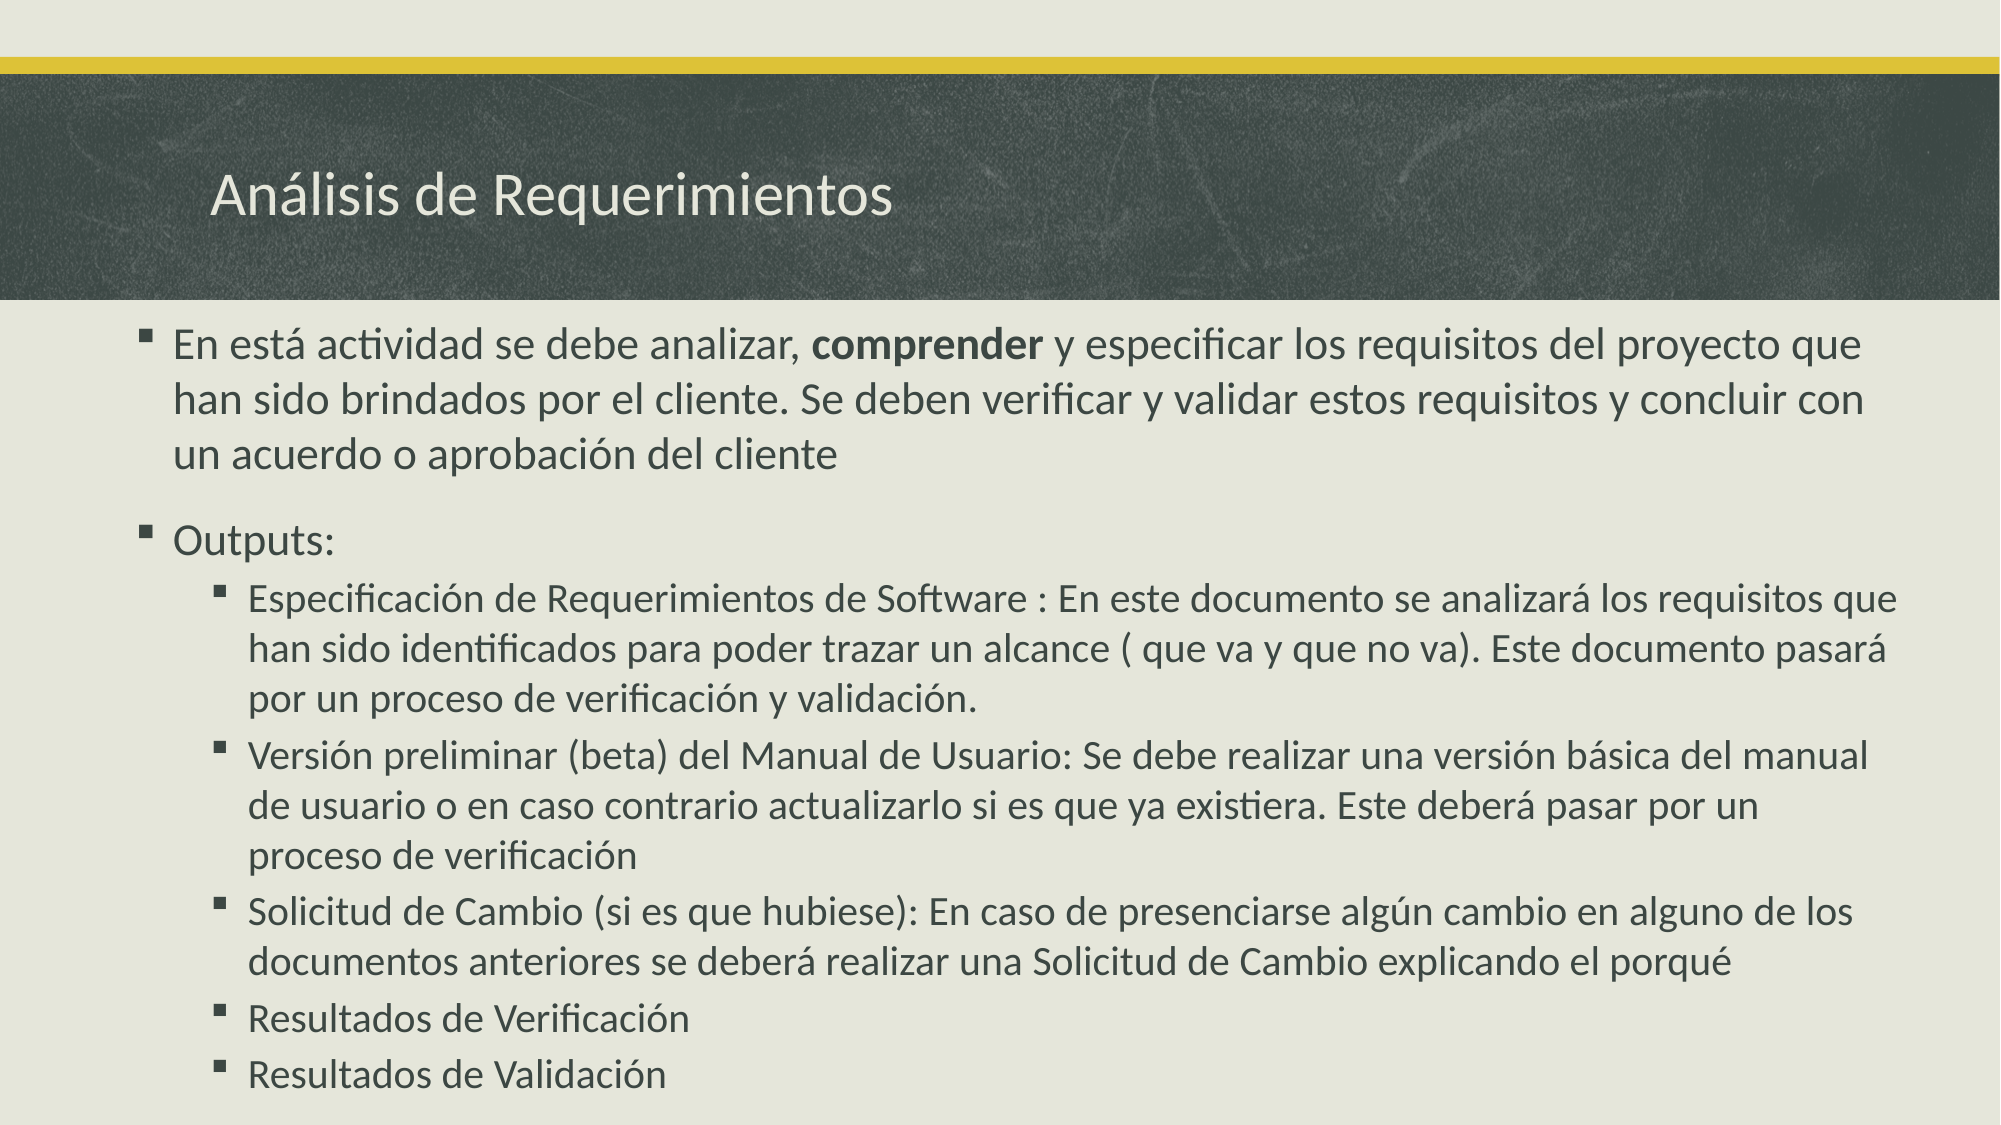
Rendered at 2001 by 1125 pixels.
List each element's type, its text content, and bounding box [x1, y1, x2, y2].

title Análisis de Requerimientos [195, 82, 1775, 306]
picture [0, 74, 2000, 300]
list En está actividad se debe analizar, comprender y especificar los requisitos del proyecto que han sido brindados por el cliente. Se deben verificar y validar estos requisitos y concluir con un acuerdo o aprobación del cliente Outputs: Especificación de Requerimientos de Software : En este documento se analizará los requisitos que han sido identificados para poder trazar un alcance ( que va y que no va). Este documento pasará por un proceso de verificación y validación. Versión preliminar (beta) del Manual de Usuario: Se debe realizar una versión básica del manual de usuario o en caso contrario actualizarlo si es que ya existiera. Este deberá pasar por un proceso de verificación Solicitud de Cambio (si es que hubiese): En caso de presenciarse algún cambio en alguno de los documentos anteriores se deberá realizar una Solicitud de Cambio explicando el porqué Resultados de Verificación Resultados de Validación [120, 306, 1915, 1125]
